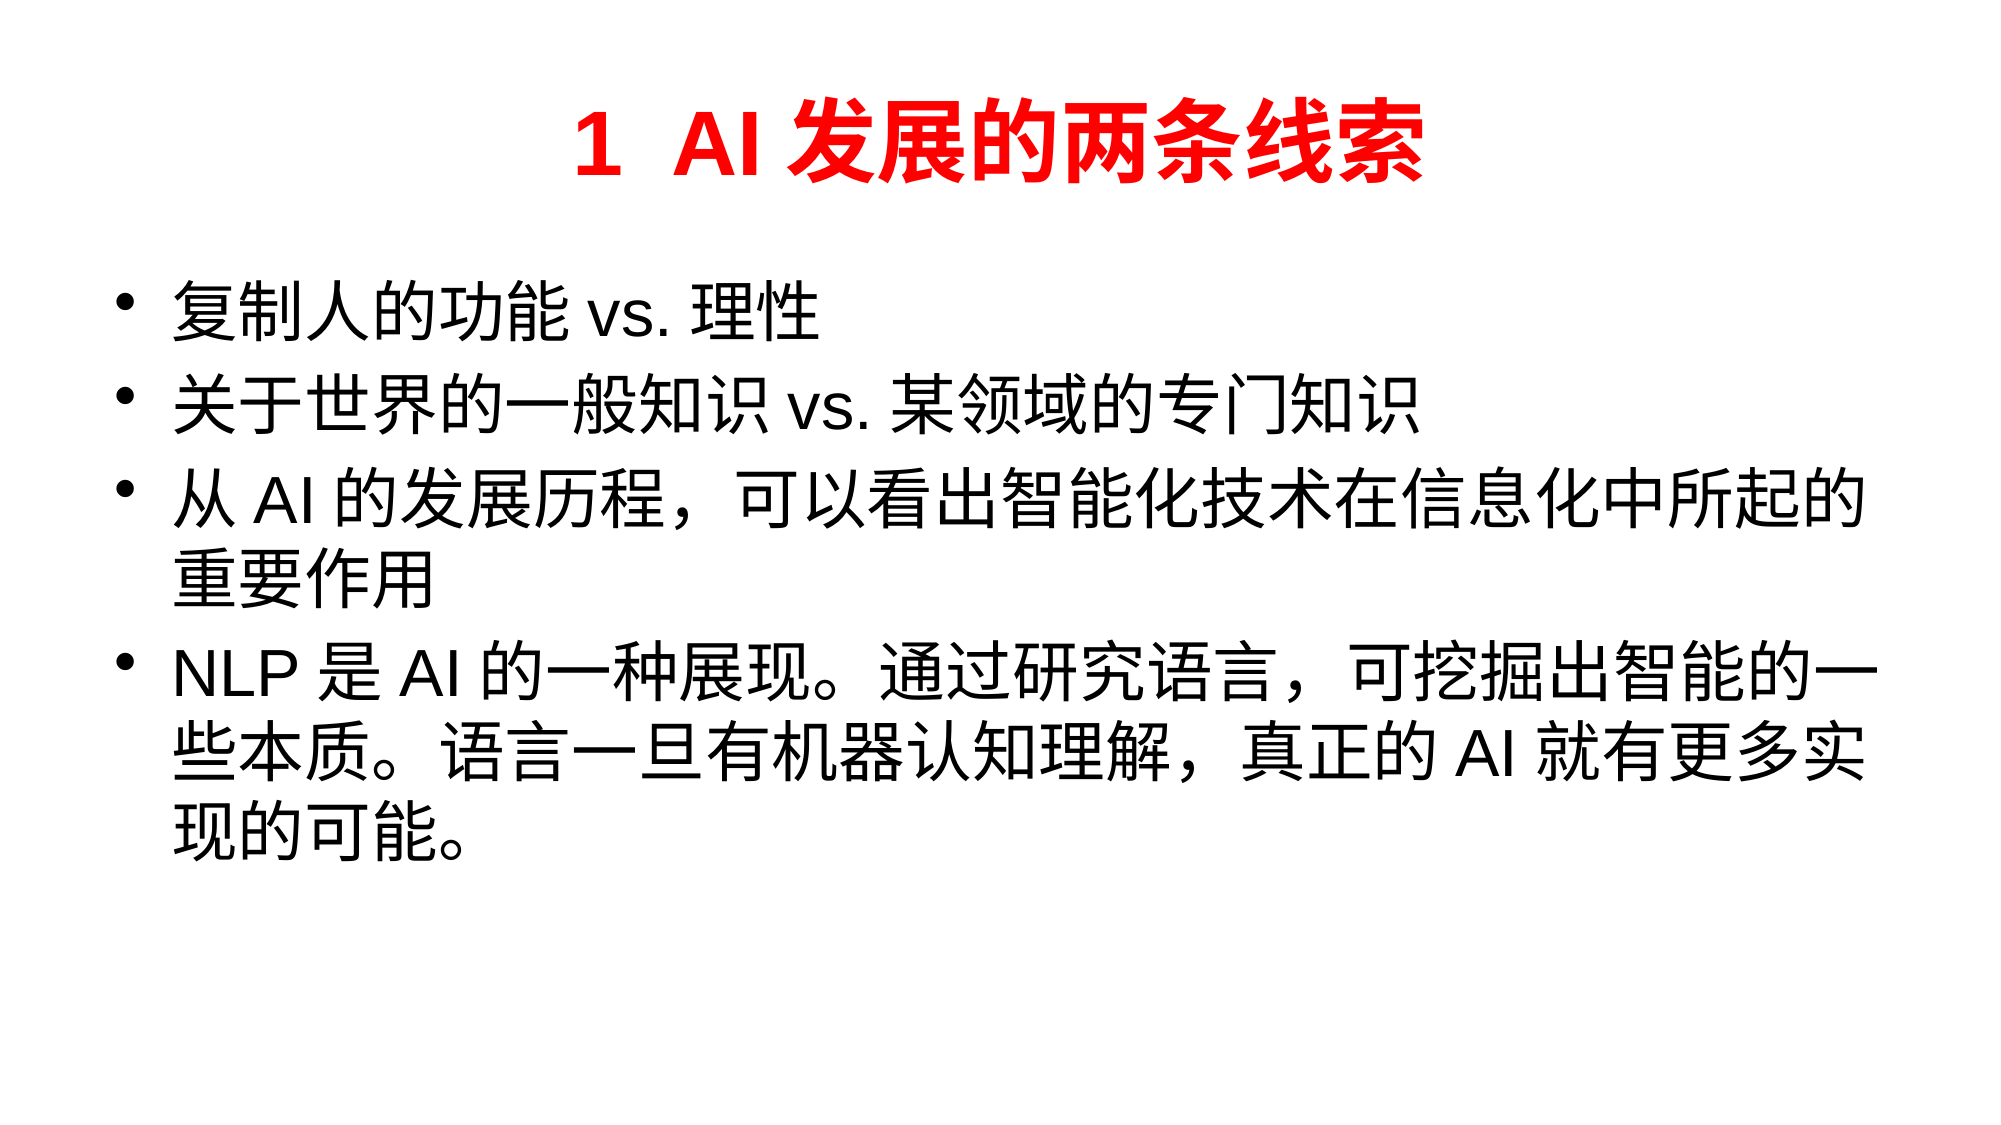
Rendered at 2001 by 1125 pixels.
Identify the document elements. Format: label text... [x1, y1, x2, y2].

title 1 AI发展的两条线索 [99, 45, 1900, 233]
list 复制人的功能vs.理性 关于世界的一般知识vs.某领域的专门知识 从AI的发展历程，可以看出智能化技术在信息化中所起的重要作用 NLP是AI的一种展现。通过研究语言，可挖掘出智能的一些本质。语言一旦有机器认知理解，真正的AI就有更多实现的可能。 [99, 262, 1900, 1005]
